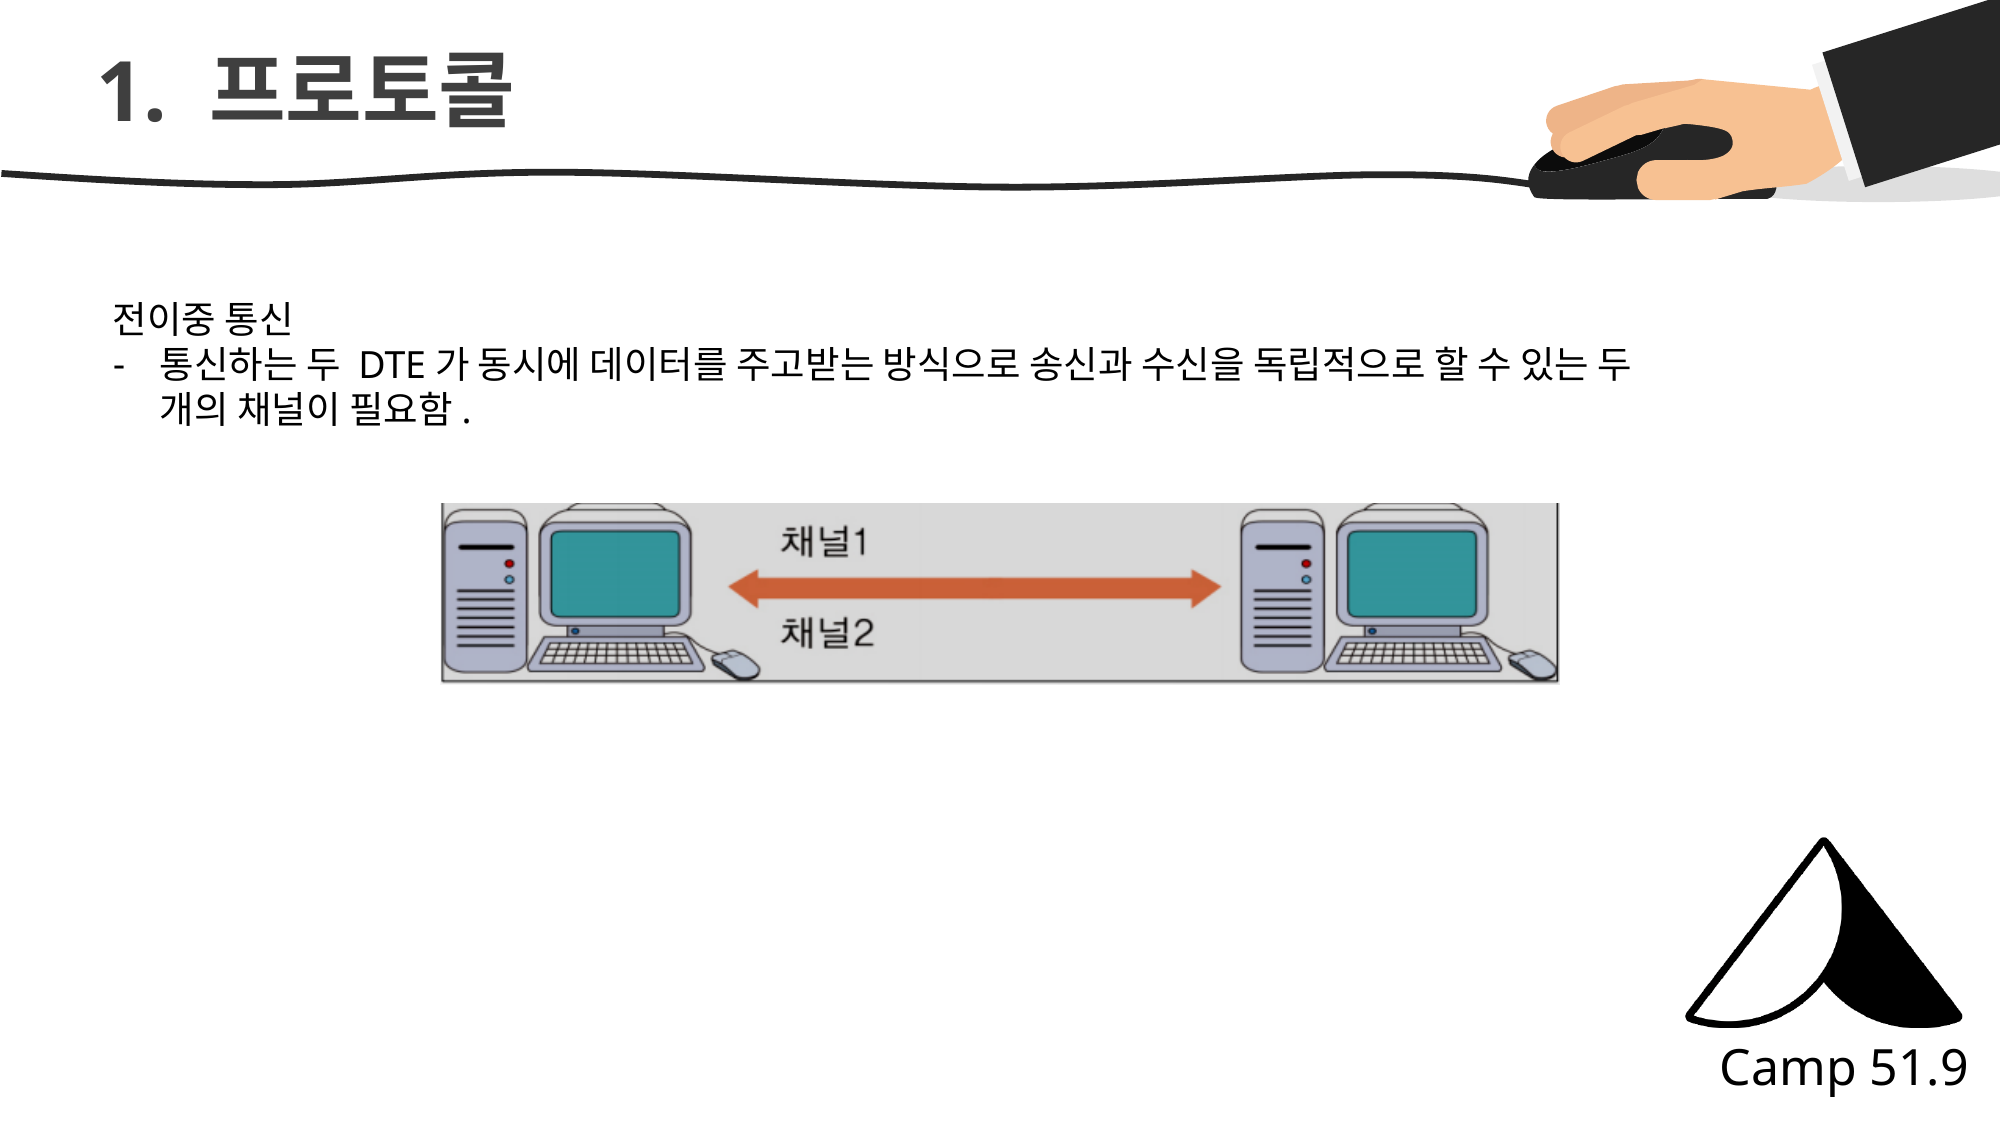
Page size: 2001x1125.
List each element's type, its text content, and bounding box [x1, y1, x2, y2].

text_box 1. 프로토콜 [81, 30, 1422, 147]
text_box [1772, 184, 2000, 203]
text_box [1550, 78, 1703, 158]
picture [1682, 835, 1963, 1029]
text_box [1528, 124, 1732, 200]
picture [440, 502, 1560, 685]
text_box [1811, 0, 2000, 188]
text_box [1, 172, 1535, 188]
text_box [1546, 80, 1687, 133]
text_box Camp 51.9 [1705, 1027, 2000, 1103]
text_box [1560, 79, 1806, 201]
text_box [1534, 130, 1662, 171]
text_box [1721, 188, 1777, 199]
text_box 전이중 통신 통신하는 두 DTE가 동시에 데이터를 주고받는 방식으로 송신과 수신을 독립적으로 할 수 있는 두 개의 채널이 필요함. [97, 289, 1722, 439]
